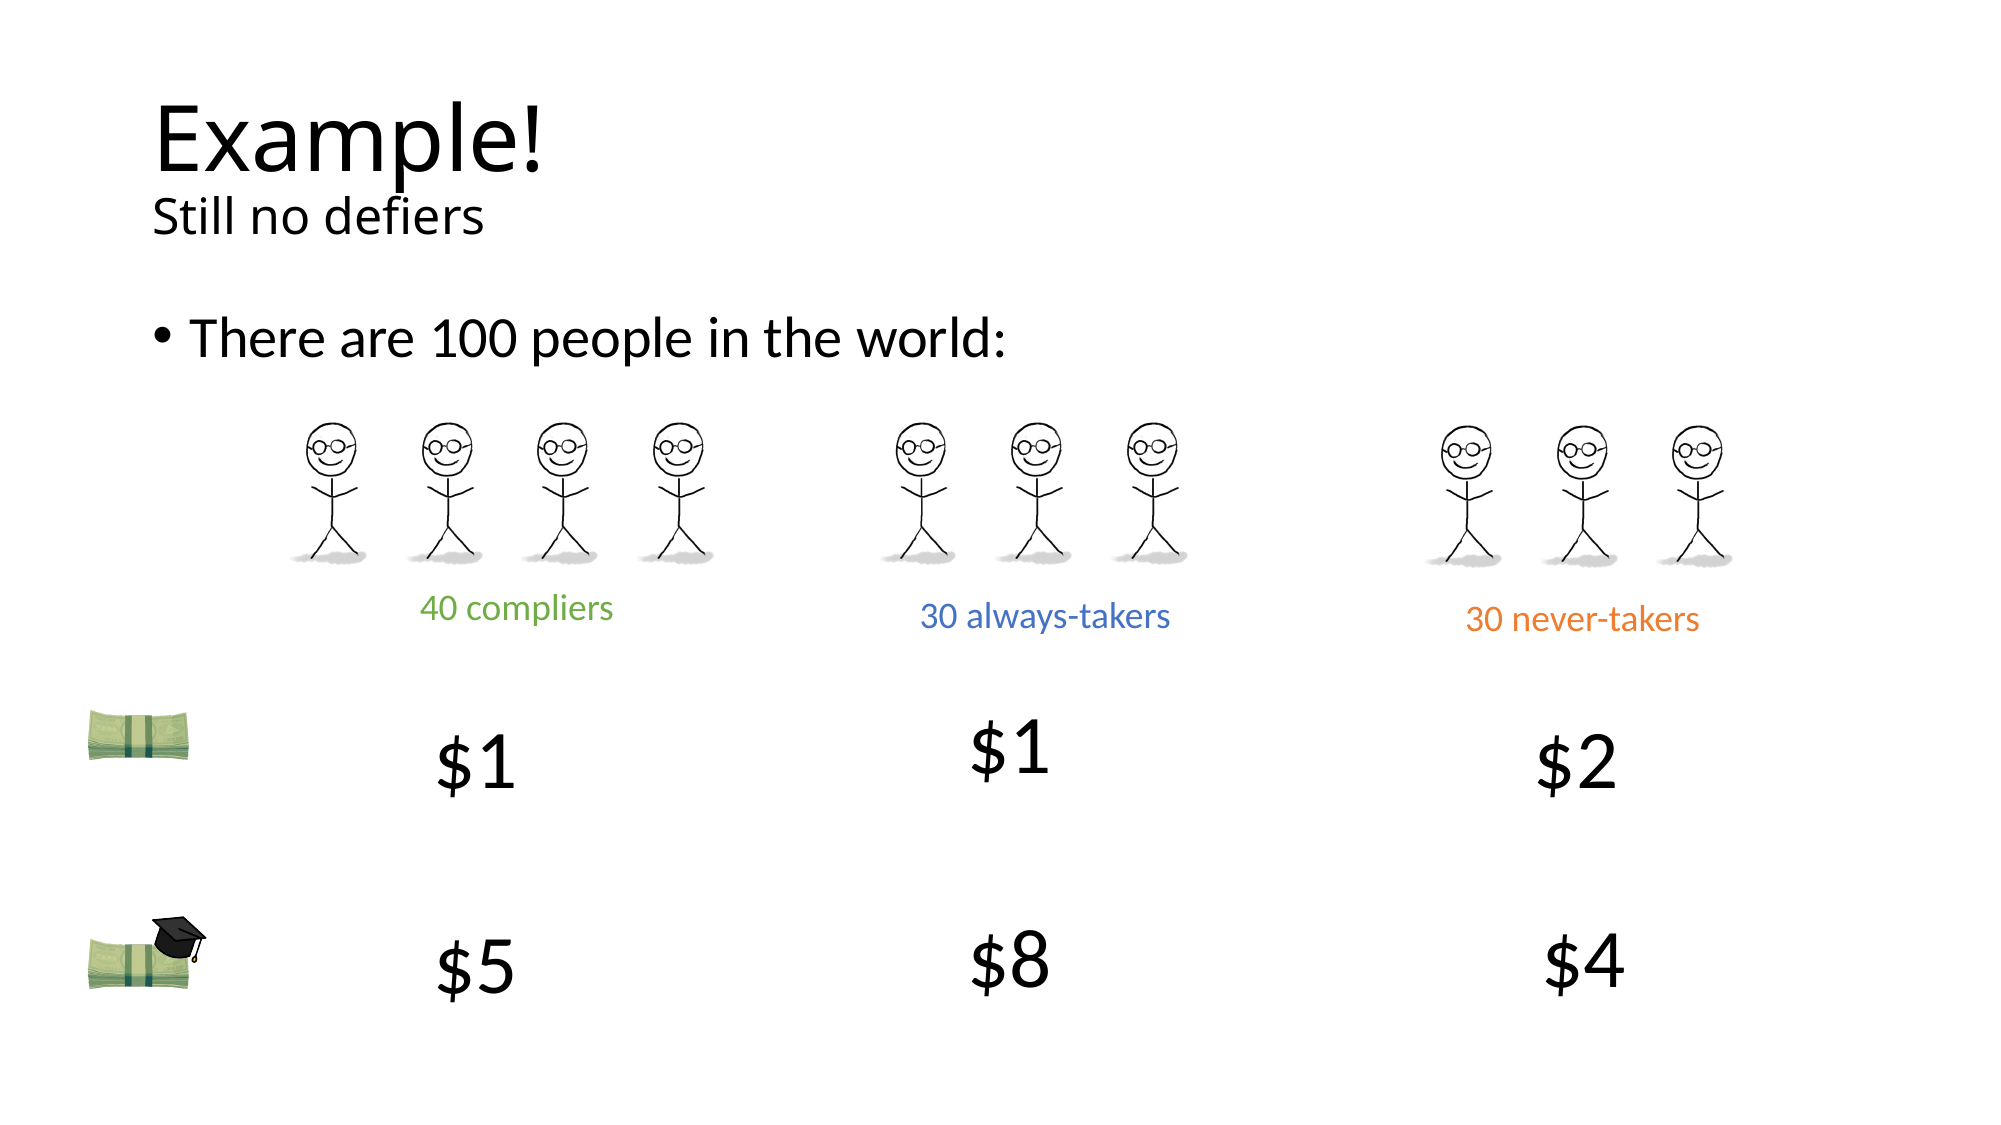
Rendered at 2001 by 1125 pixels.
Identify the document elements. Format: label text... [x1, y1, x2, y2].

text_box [268, 390, 744, 637]
picture [84, 901, 212, 1014]
picture [84, 679, 191, 785]
text_box $2 [1519, 697, 1834, 813]
text_box $8 [953, 897, 1268, 1012]
text_box $4 [1526, 897, 1841, 1012]
text_box $1 [418, 697, 733, 813]
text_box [857, 390, 1243, 645]
text_box $5 [418, 902, 733, 1018]
text_box $1 [953, 682, 1268, 798]
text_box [1403, 393, 1788, 648]
title Example! Still no defiers [137, 59, 1863, 278]
list There are 100 people in the world: [137, 299, 1863, 1014]
